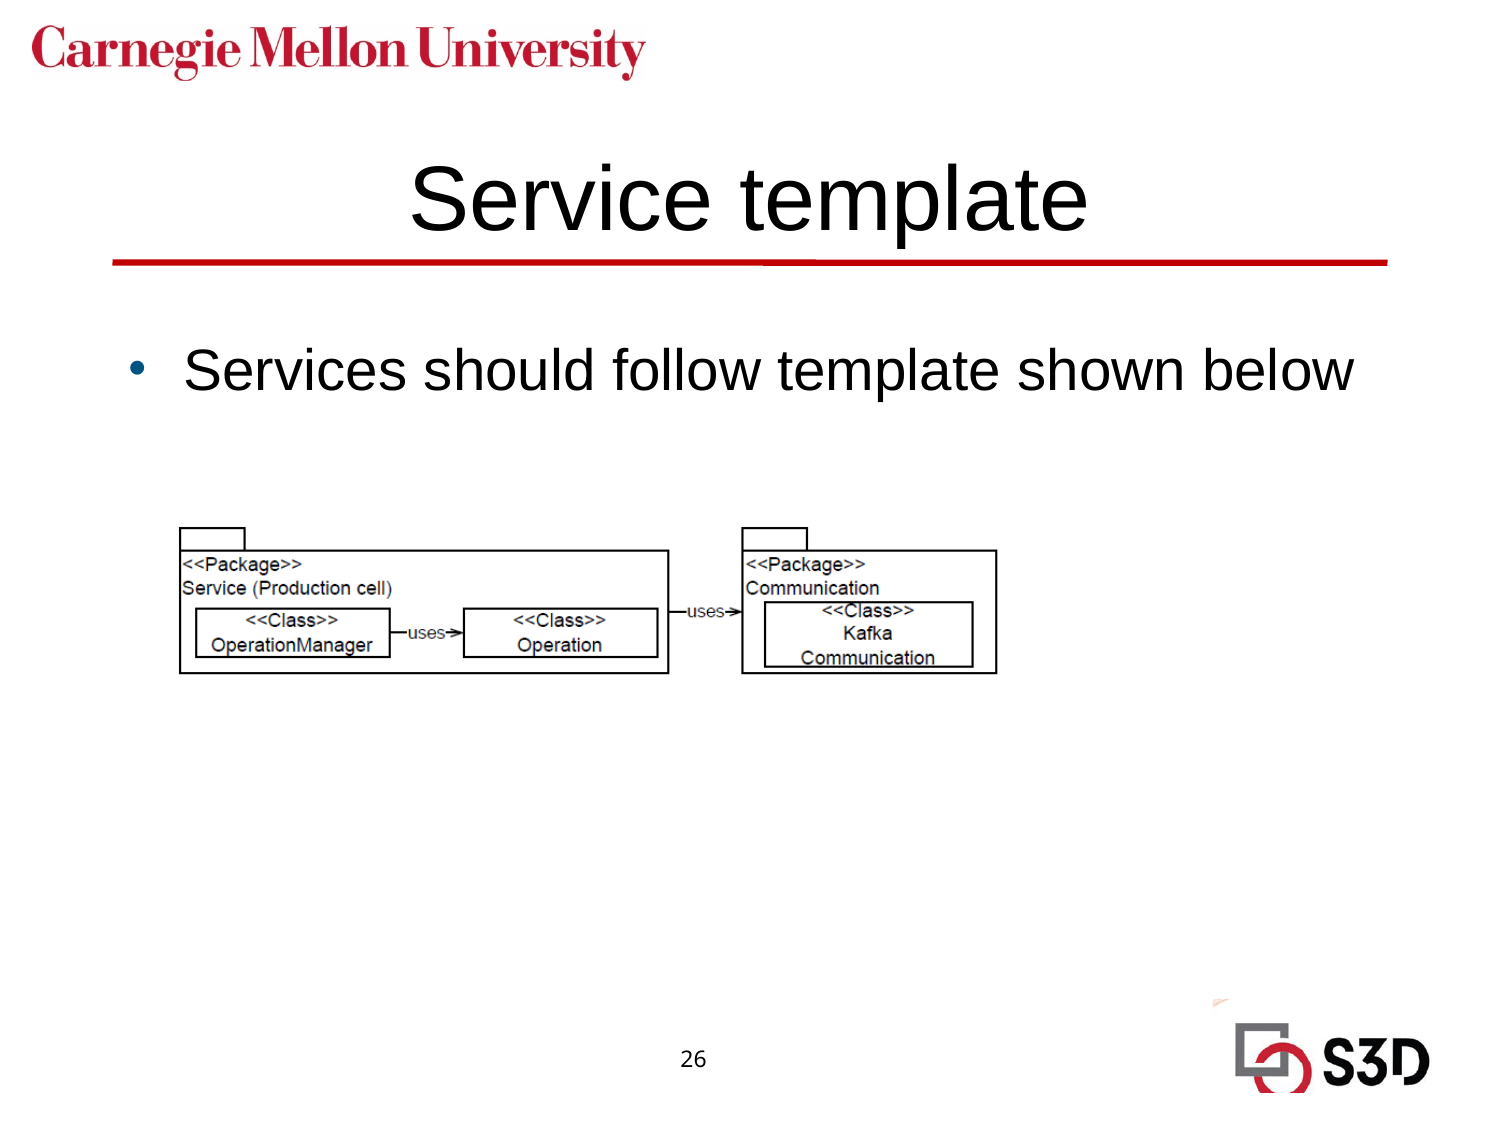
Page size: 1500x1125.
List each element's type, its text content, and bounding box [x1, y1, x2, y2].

title Service template [112, 99, 1388, 288]
picture [32, 25, 646, 81]
list Services should follow template shown below [112, 324, 1388, 988]
picture [149, 512, 1020, 688]
